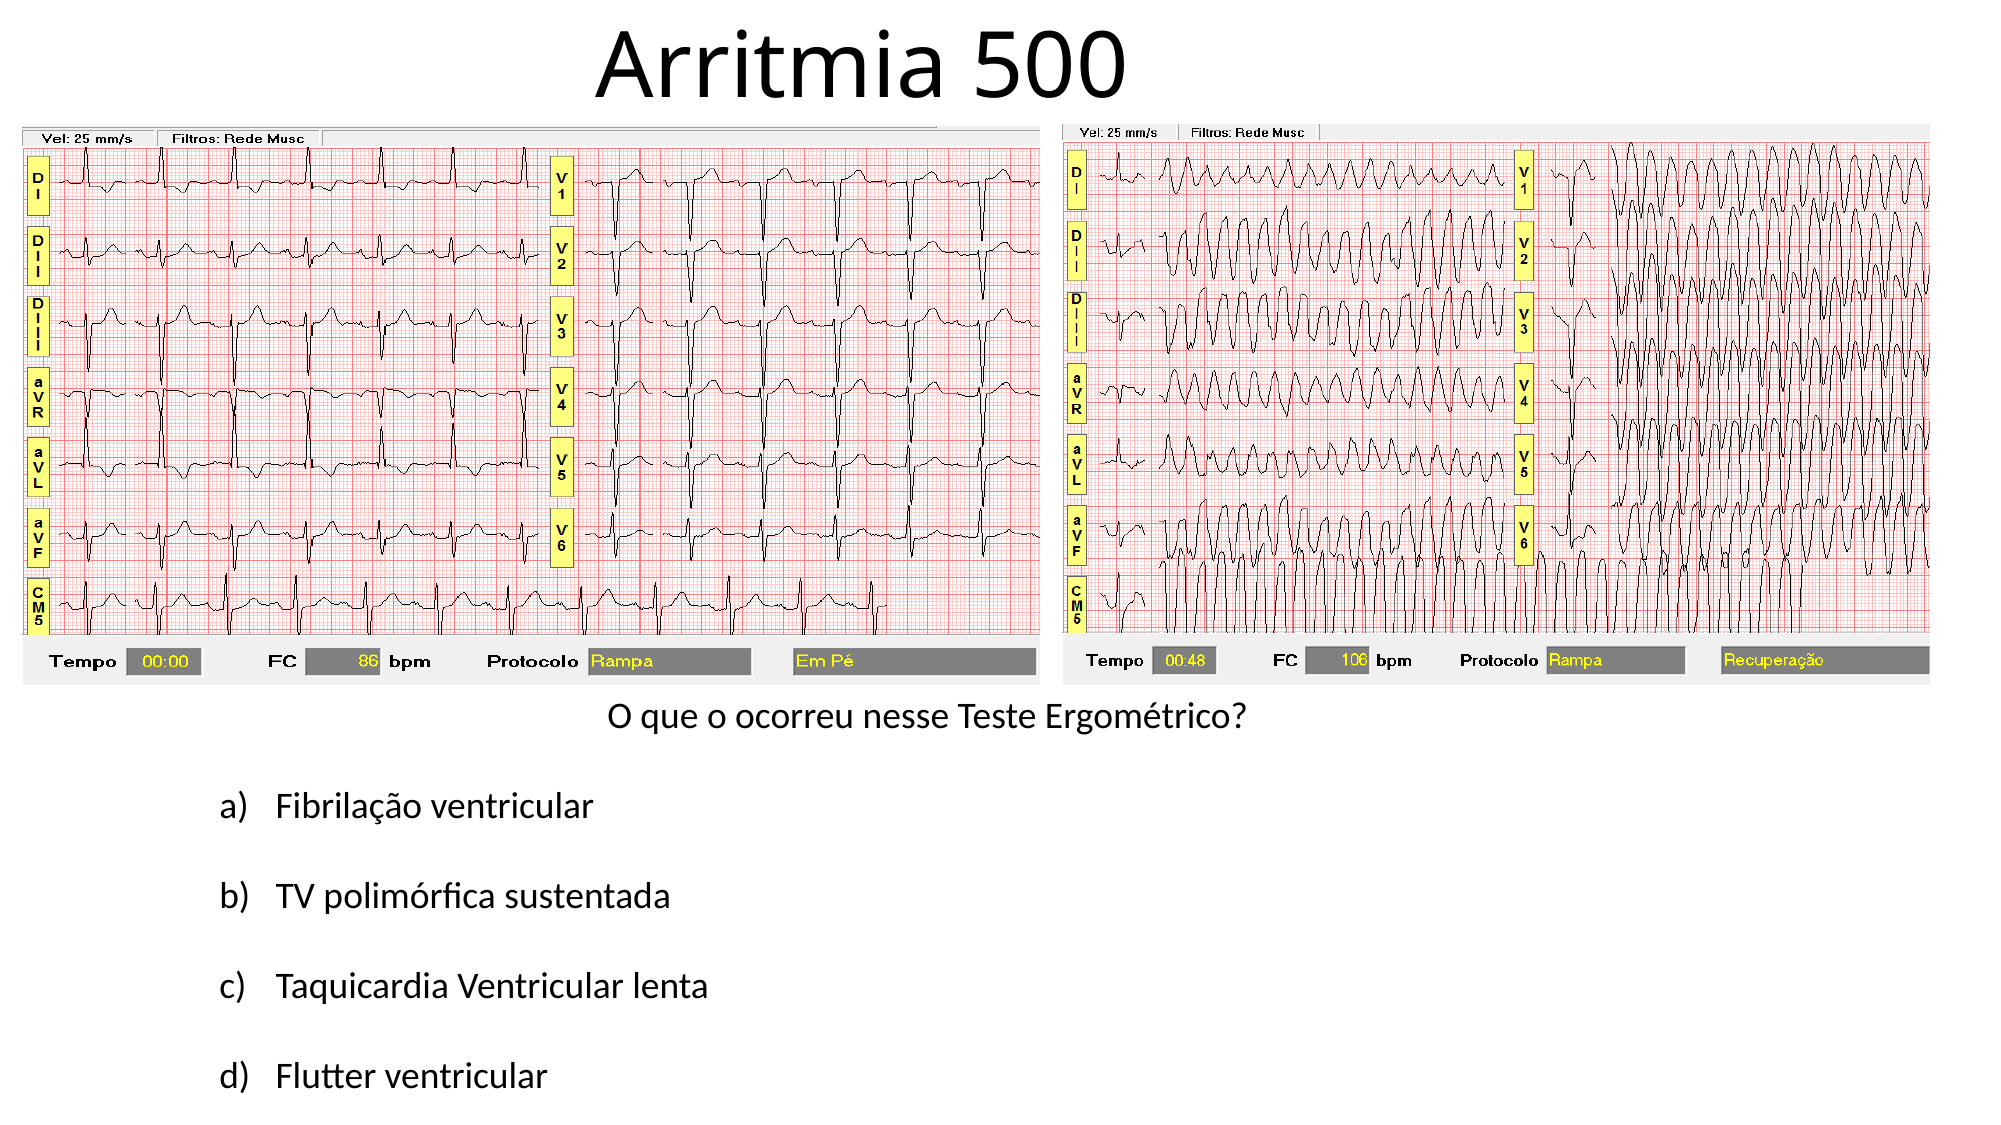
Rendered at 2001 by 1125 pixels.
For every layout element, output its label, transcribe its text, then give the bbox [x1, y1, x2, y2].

picture [22, 125, 1040, 685]
picture [1062, 124, 1930, 685]
title Arritmia 500 [0, 0, 1725, 177]
text_box O que o ocorreu nesse Teste Ergométrico? Fibrilação ventricular TV polimórfica sustentada Taquicardia Ventricular lenta Flutter ventricular [204, 683, 1652, 1103]
